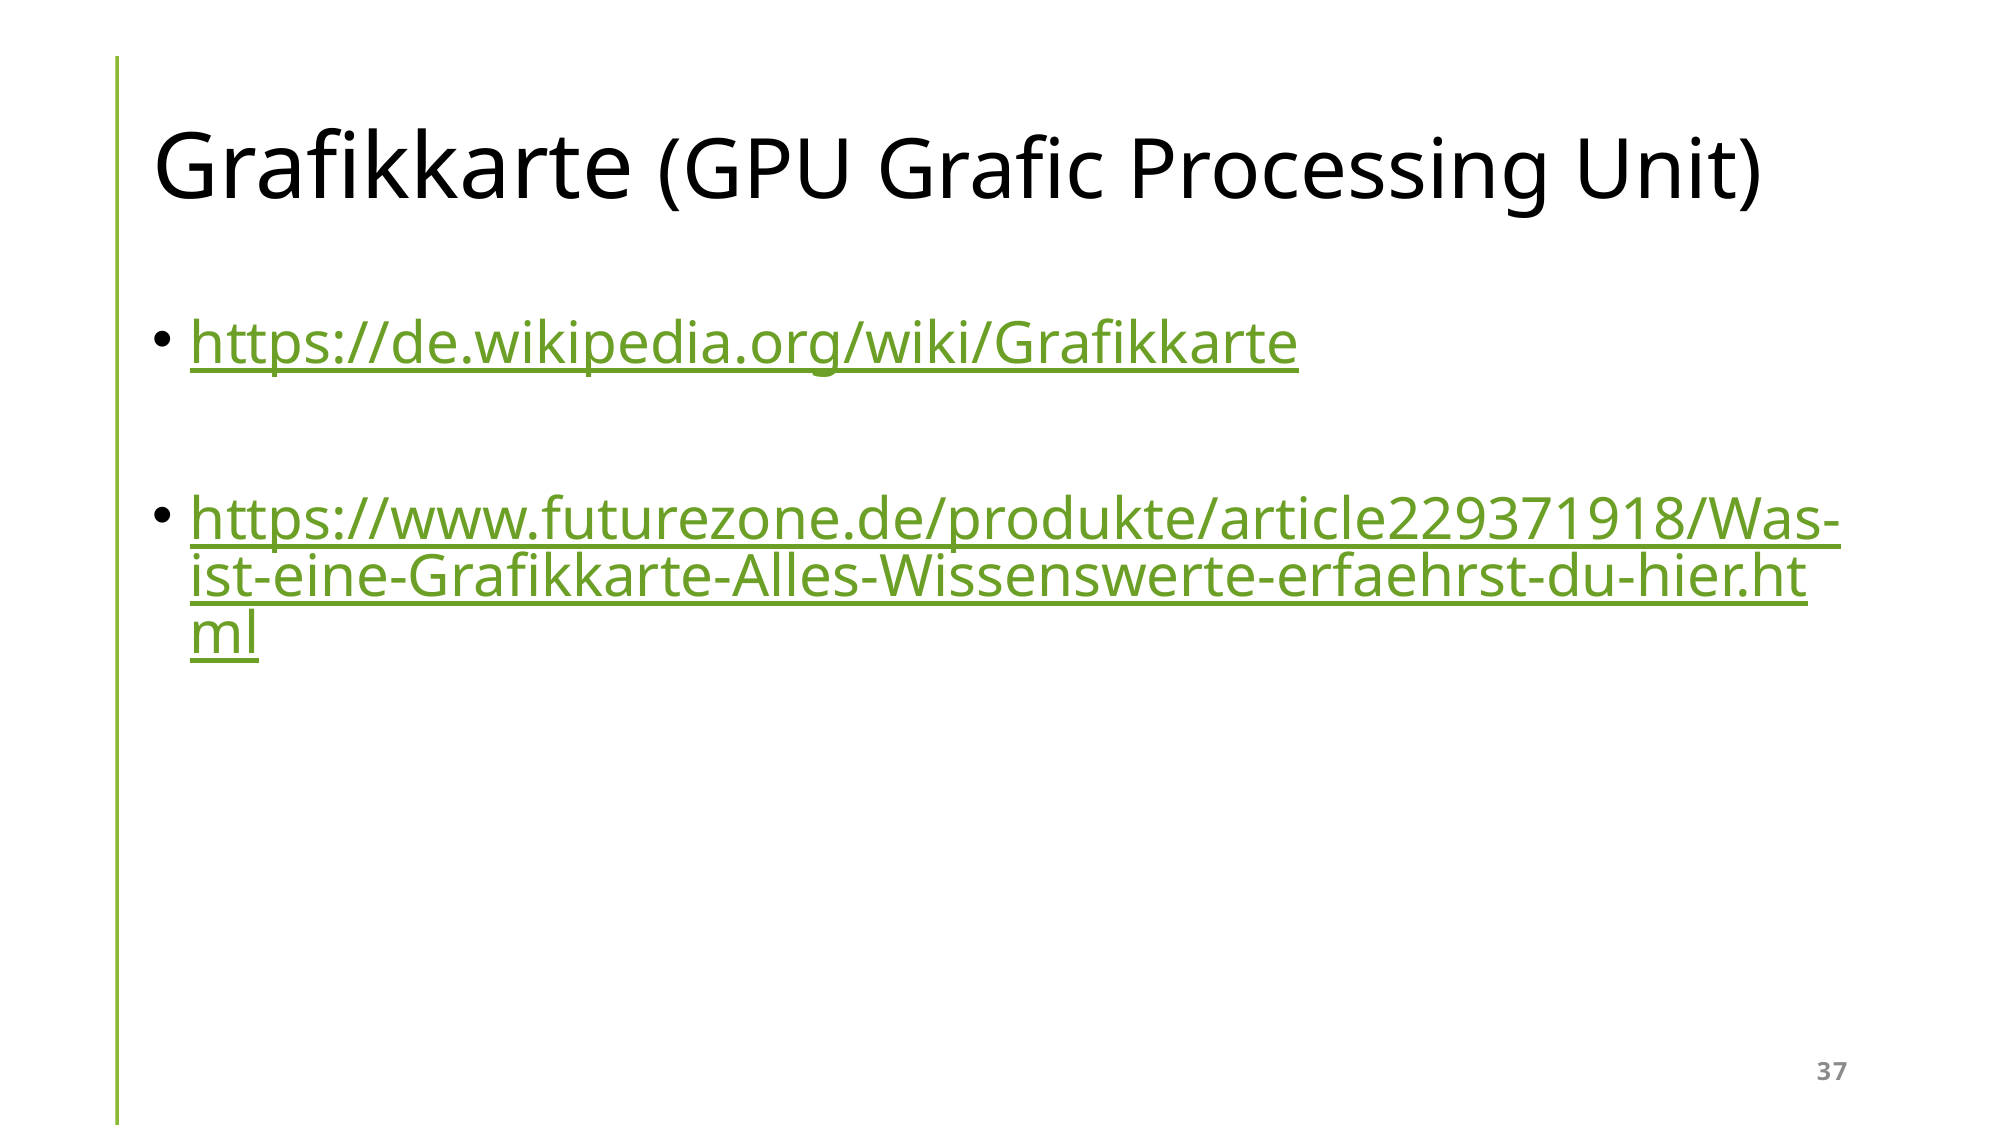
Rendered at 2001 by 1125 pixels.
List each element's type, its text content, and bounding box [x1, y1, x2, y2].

list https://de.wikipedia.org/wiki/Grafikkarte https://www.futurezone.de/produkte/article229371918/Was-ist-eine-Grafikkarte-Alles-Wissenswerte-erfaehrst-du-hier.html [137, 299, 1863, 1014]
title Grafikkarte (GPU Grafic Processing Unit) [137, 59, 1863, 278]
slide_number 37 [1412, 1042, 1863, 1103]
